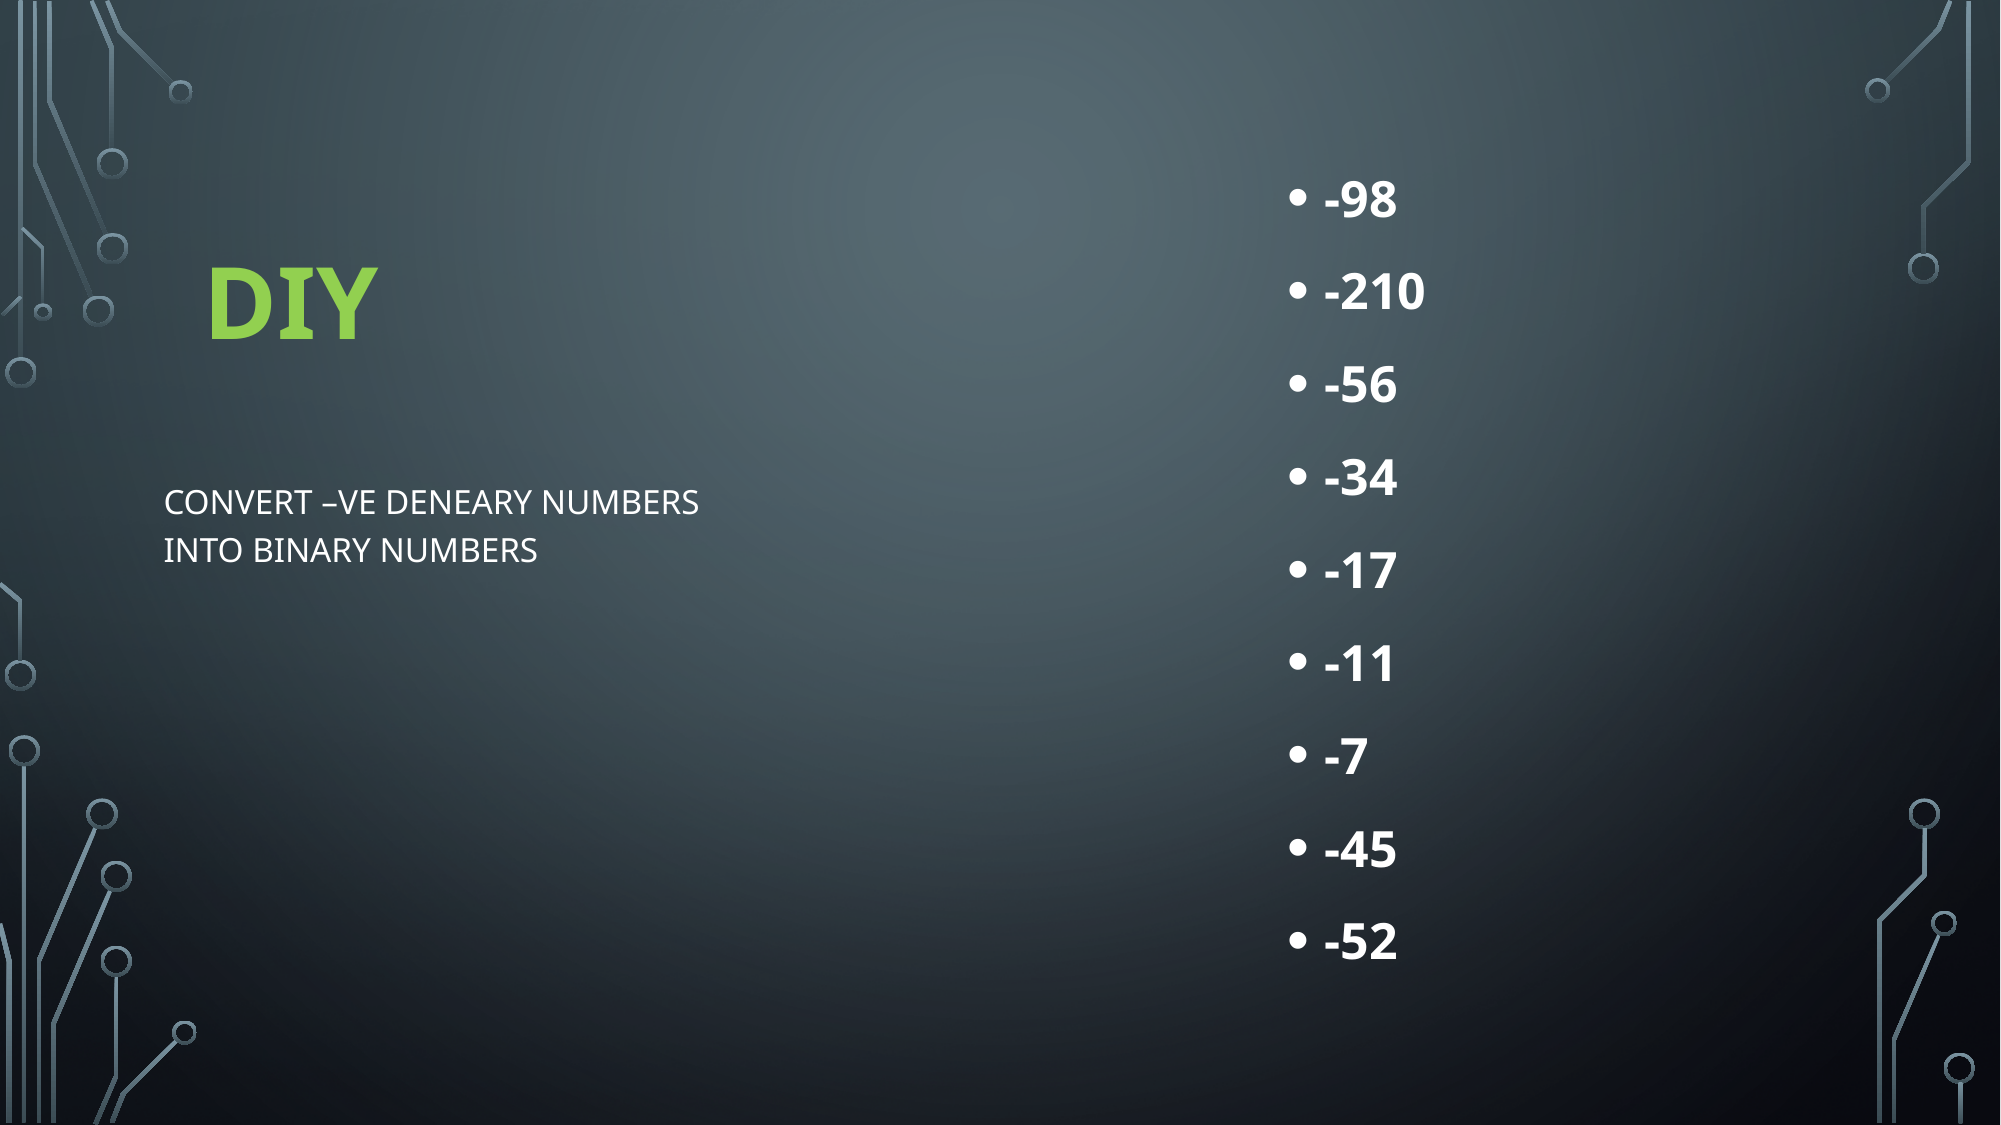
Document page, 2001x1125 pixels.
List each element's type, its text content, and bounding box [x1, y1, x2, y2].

title DIY [188, 99, 821, 369]
list CONVERT –VE DENEARY NUMBERS INTO BINARY NUMBERS [148, 465, 782, 1047]
list -98 -210 -56 -34 -17 -11 -7 -45 -52 [1272, 136, 1515, 989]
